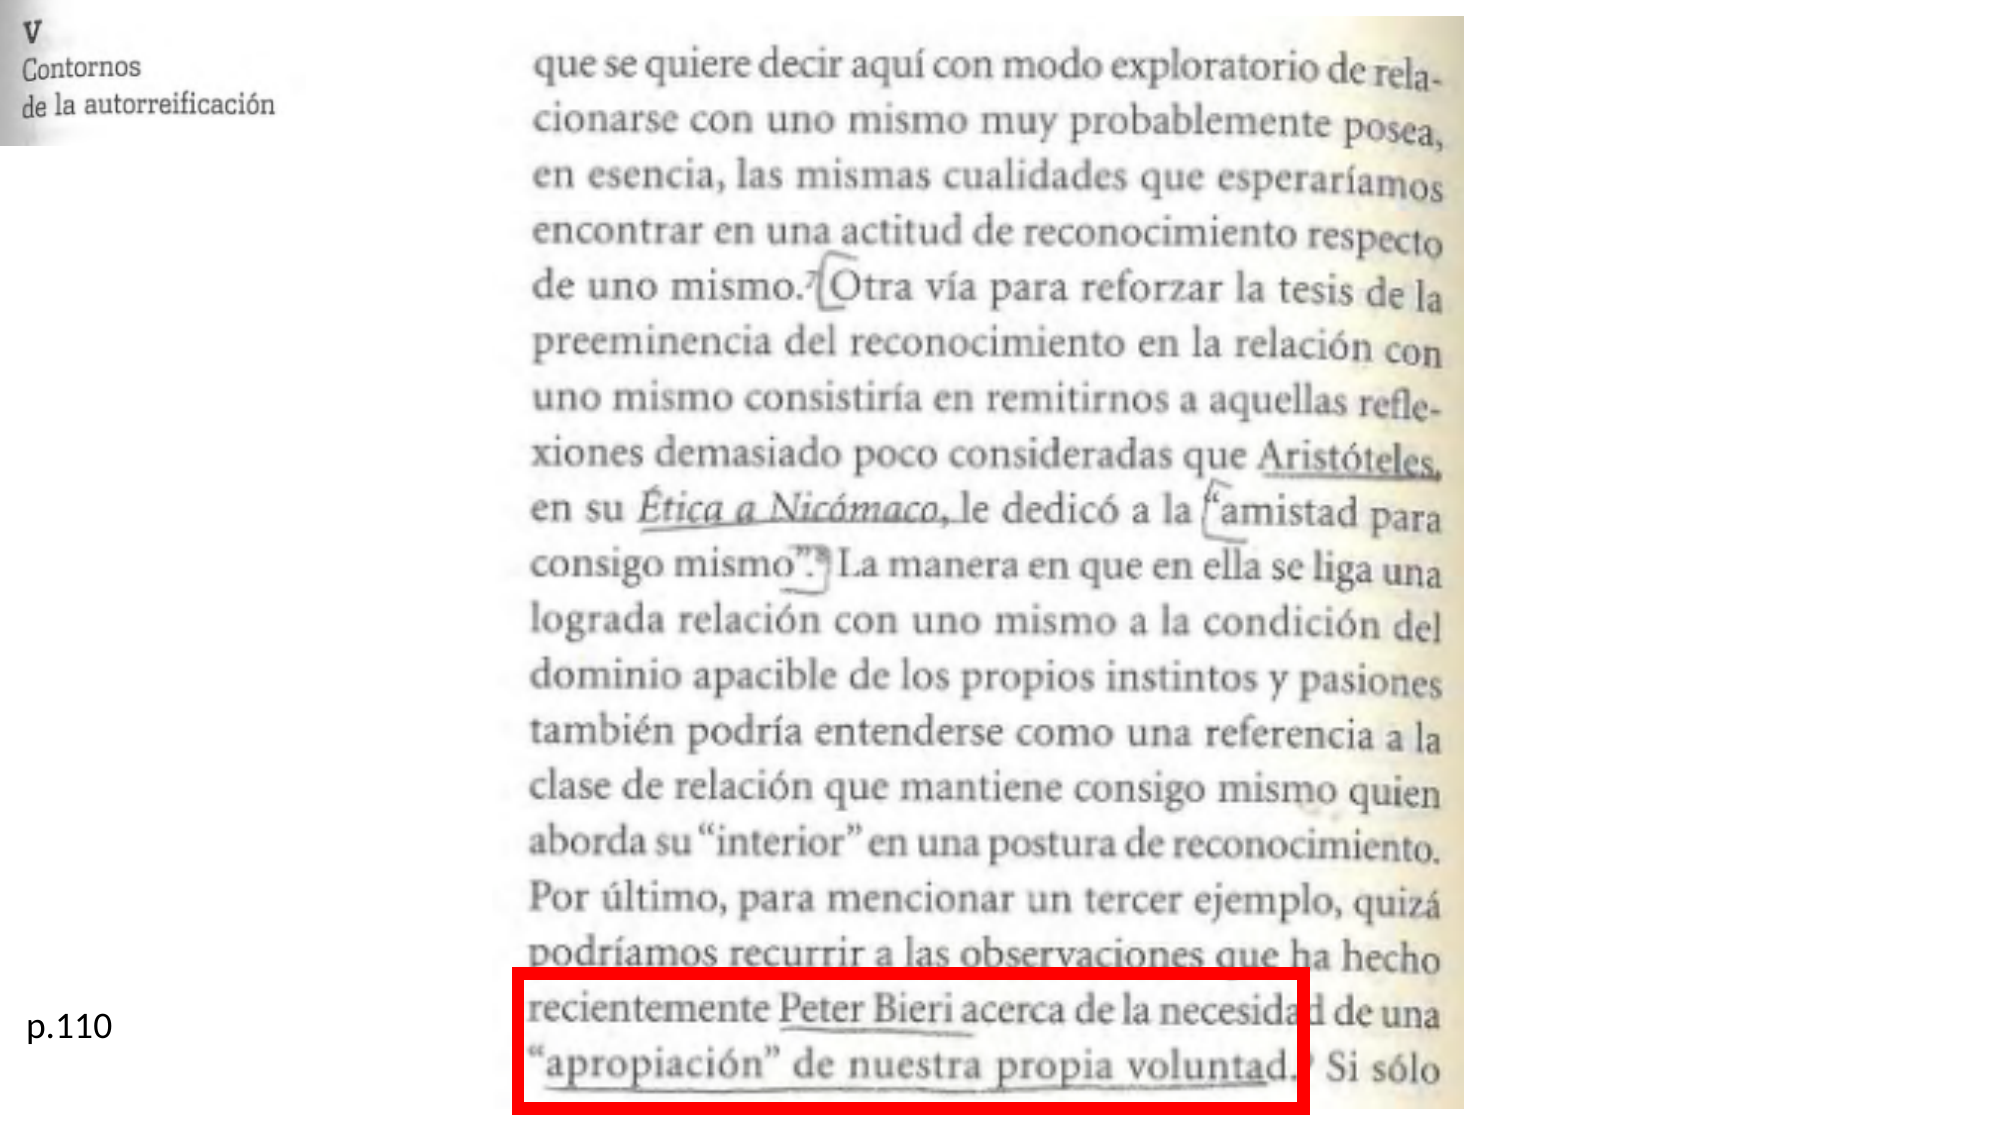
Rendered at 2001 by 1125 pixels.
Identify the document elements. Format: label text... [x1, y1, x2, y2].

picture [492, 16, 1464, 1109]
picture [0, 0, 306, 146]
text_box p.110 [11, 993, 179, 1054]
